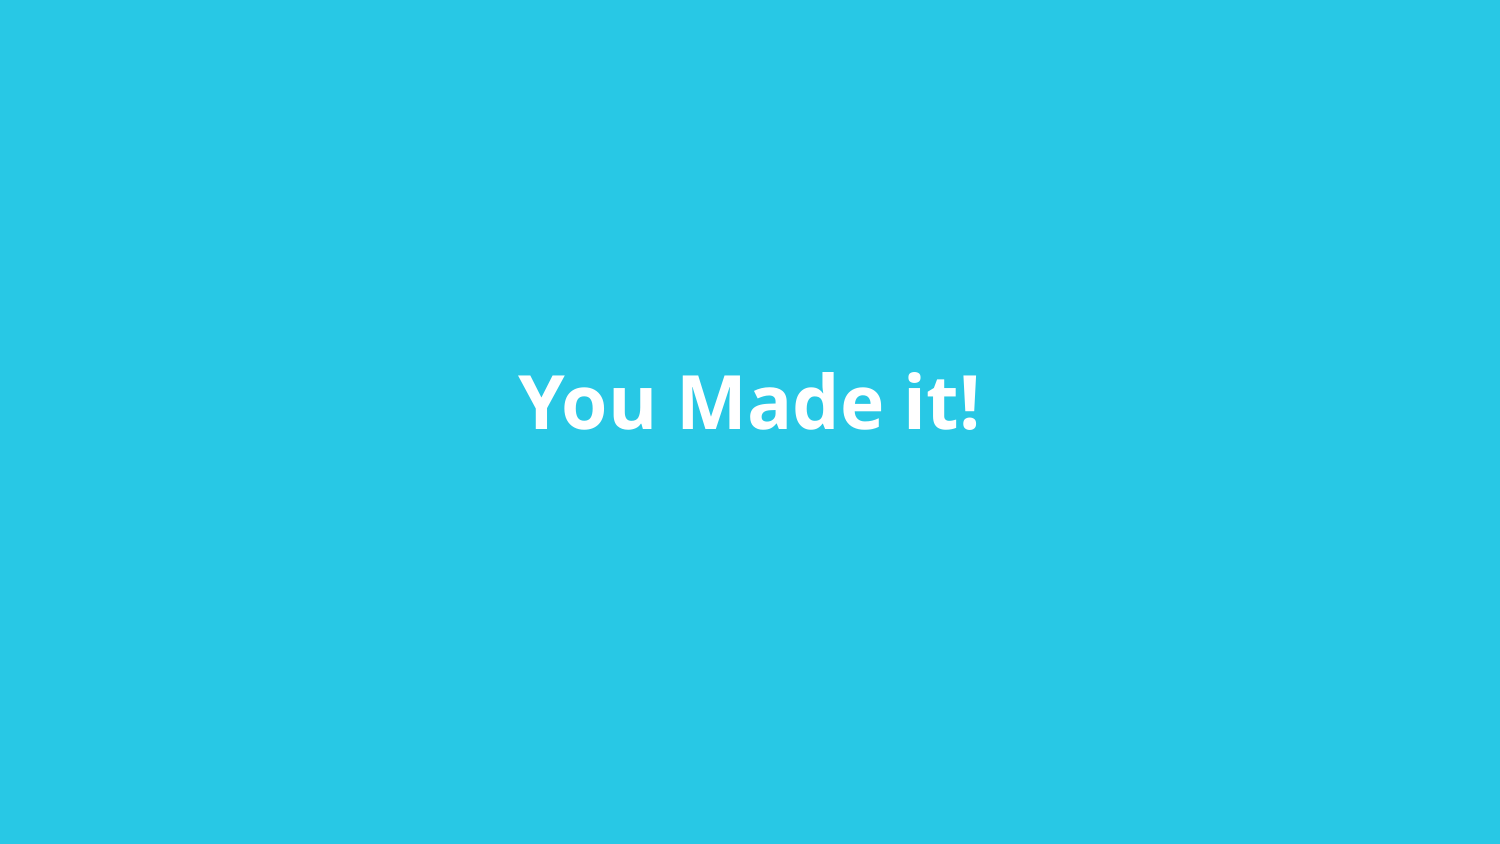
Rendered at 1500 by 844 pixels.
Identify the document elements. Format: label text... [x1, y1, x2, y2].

title You Made it! [0, 318, 1500, 481]
